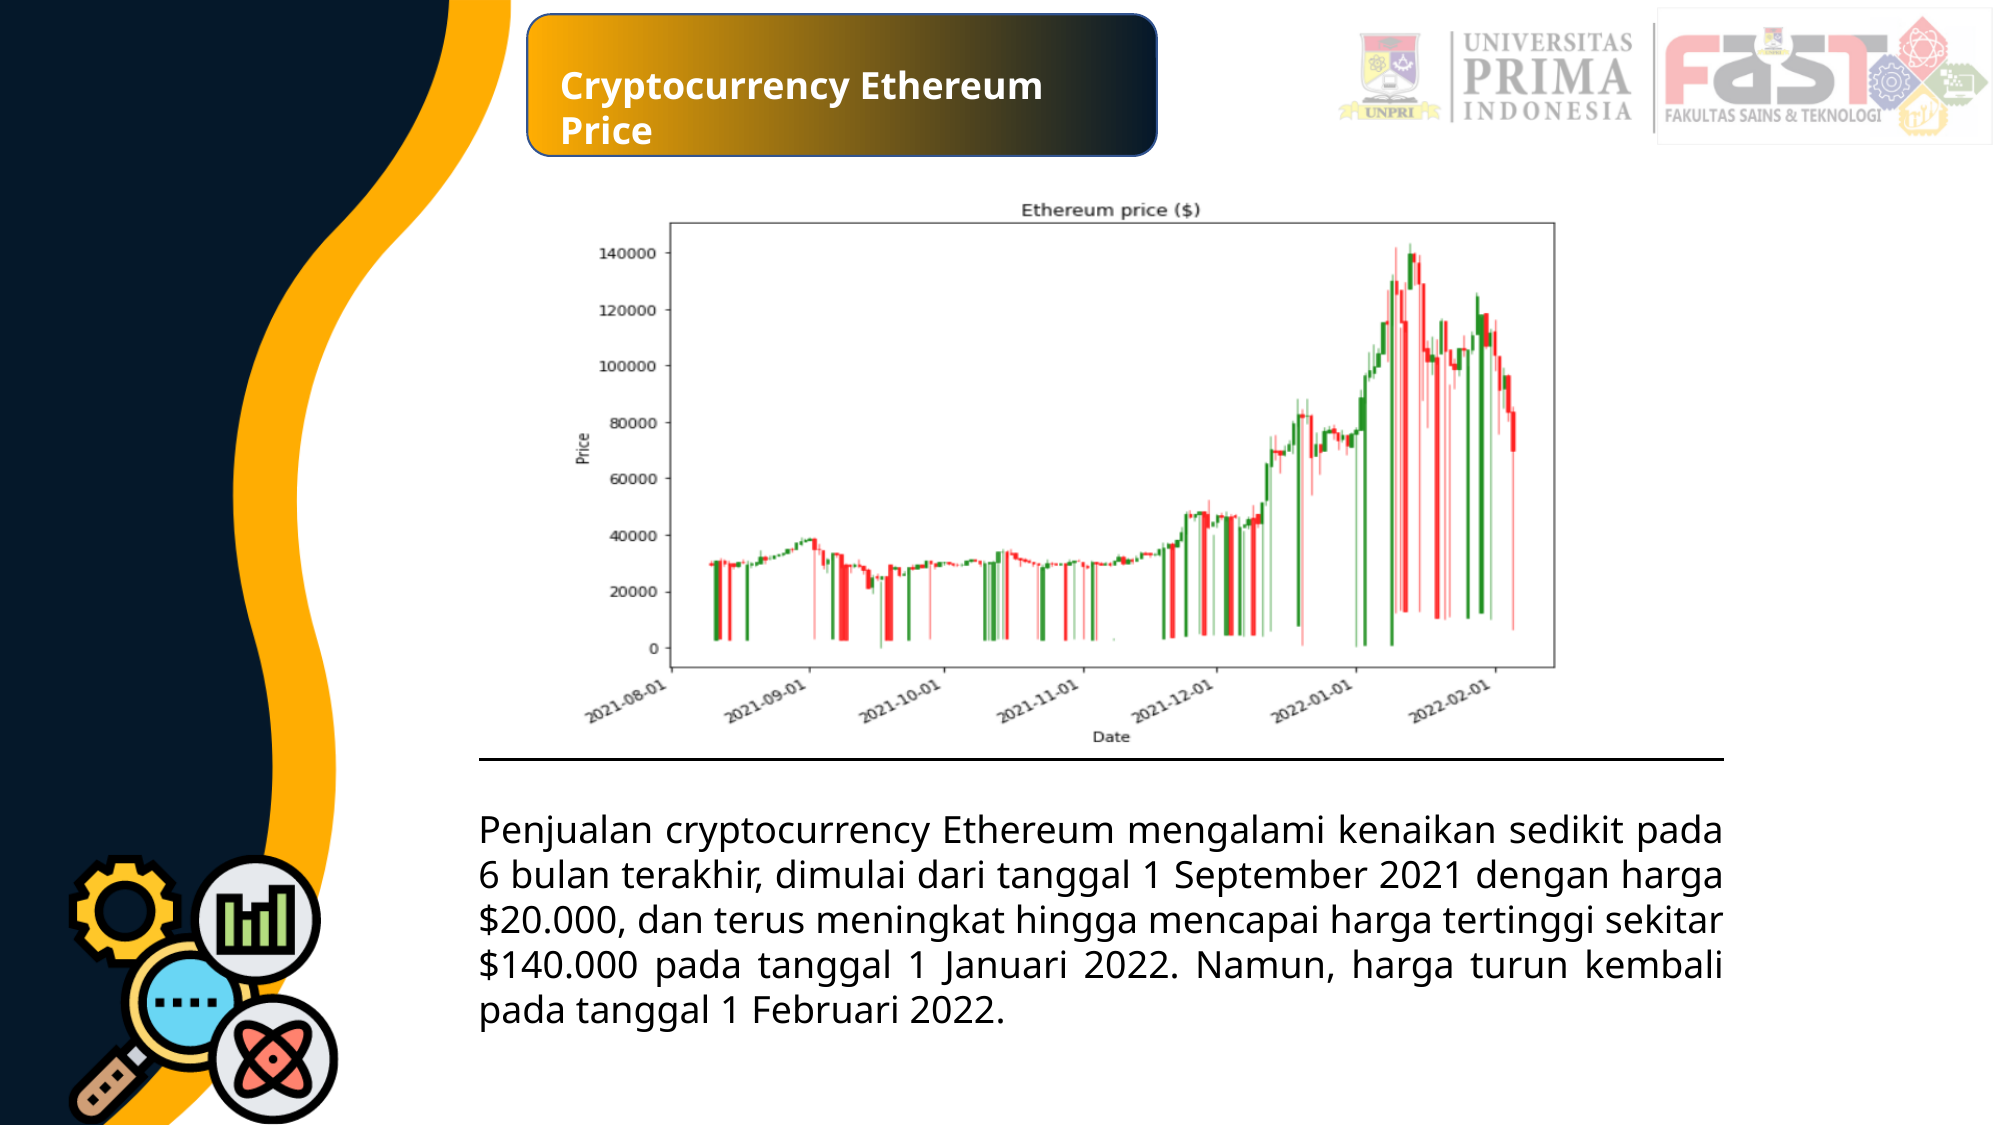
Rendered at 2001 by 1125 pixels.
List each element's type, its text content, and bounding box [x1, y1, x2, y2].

text_box Penjualan cryptocurrency Ethereum mengalami kenaikan sedikit pada 6 bulan terakhir, dimulai dari tanggal 1 September 2021 dengan harga $20.000, dan terus meningkat hingga mencapai harga tertinggi sekitar $140.000 pada tanggal 1 Januari 2022. Namun, harga turun kembali pada tanggal 1 Februari 2022. [463, 798, 1740, 1039]
text_box Cryptocurrency Ethereum Price [545, 54, 1139, 160]
text_box [526, 13, 1158, 157]
picture [0, 0, 2001, 1125]
